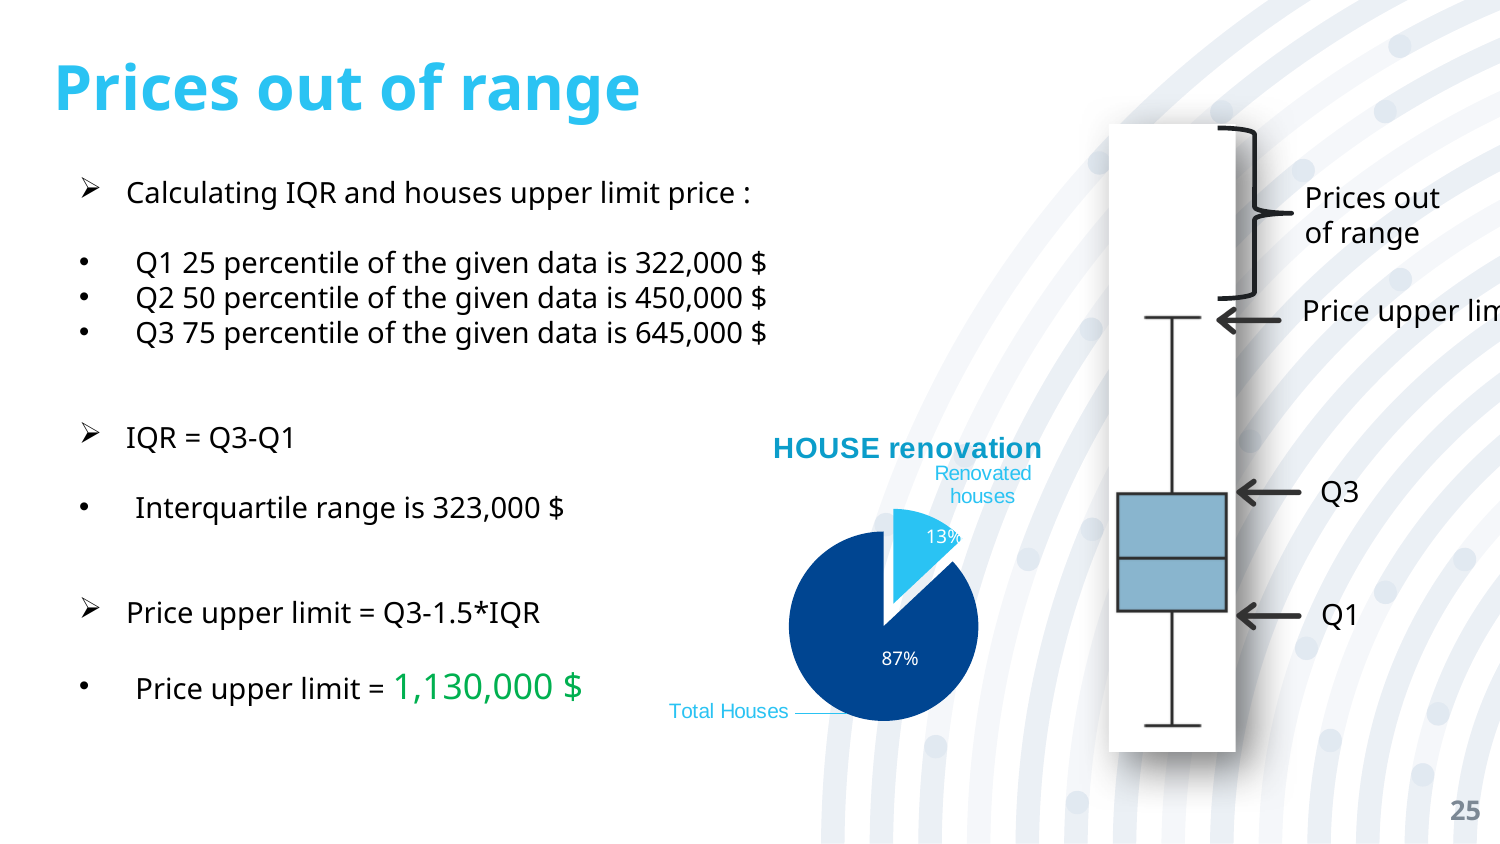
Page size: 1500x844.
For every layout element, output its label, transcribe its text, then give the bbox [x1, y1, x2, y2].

text_box Price upper limit [1302, 285, 1500, 336]
slide_number 25 [1391, 779, 1482, 844]
title Prices out of range [53, 59, 697, 125]
picture [1108, 124, 1322, 753]
text_box Q3 [1327, 466, 1494, 516]
text_box Calculating IQR and houses upper limit price : Q1 25 percentile of the given data is 322,000 $ Q2 50 percentile of the given data is 450,000 $ Q3 75 percentile of the given data is 645,000 $ IQR = Q3-Q1 Interquartile range is 323,000 $ Price upper limit = Q3-1.5*IQR Price upper limit = 1,130,000 $ [64, 167, 946, 714]
text_box [1240, 128, 1289, 283]
text_box Q1 [1327, 589, 1494, 639]
text_box Prices out of range [1289, 172, 1487, 258]
chart [618, 407, 1198, 763]
